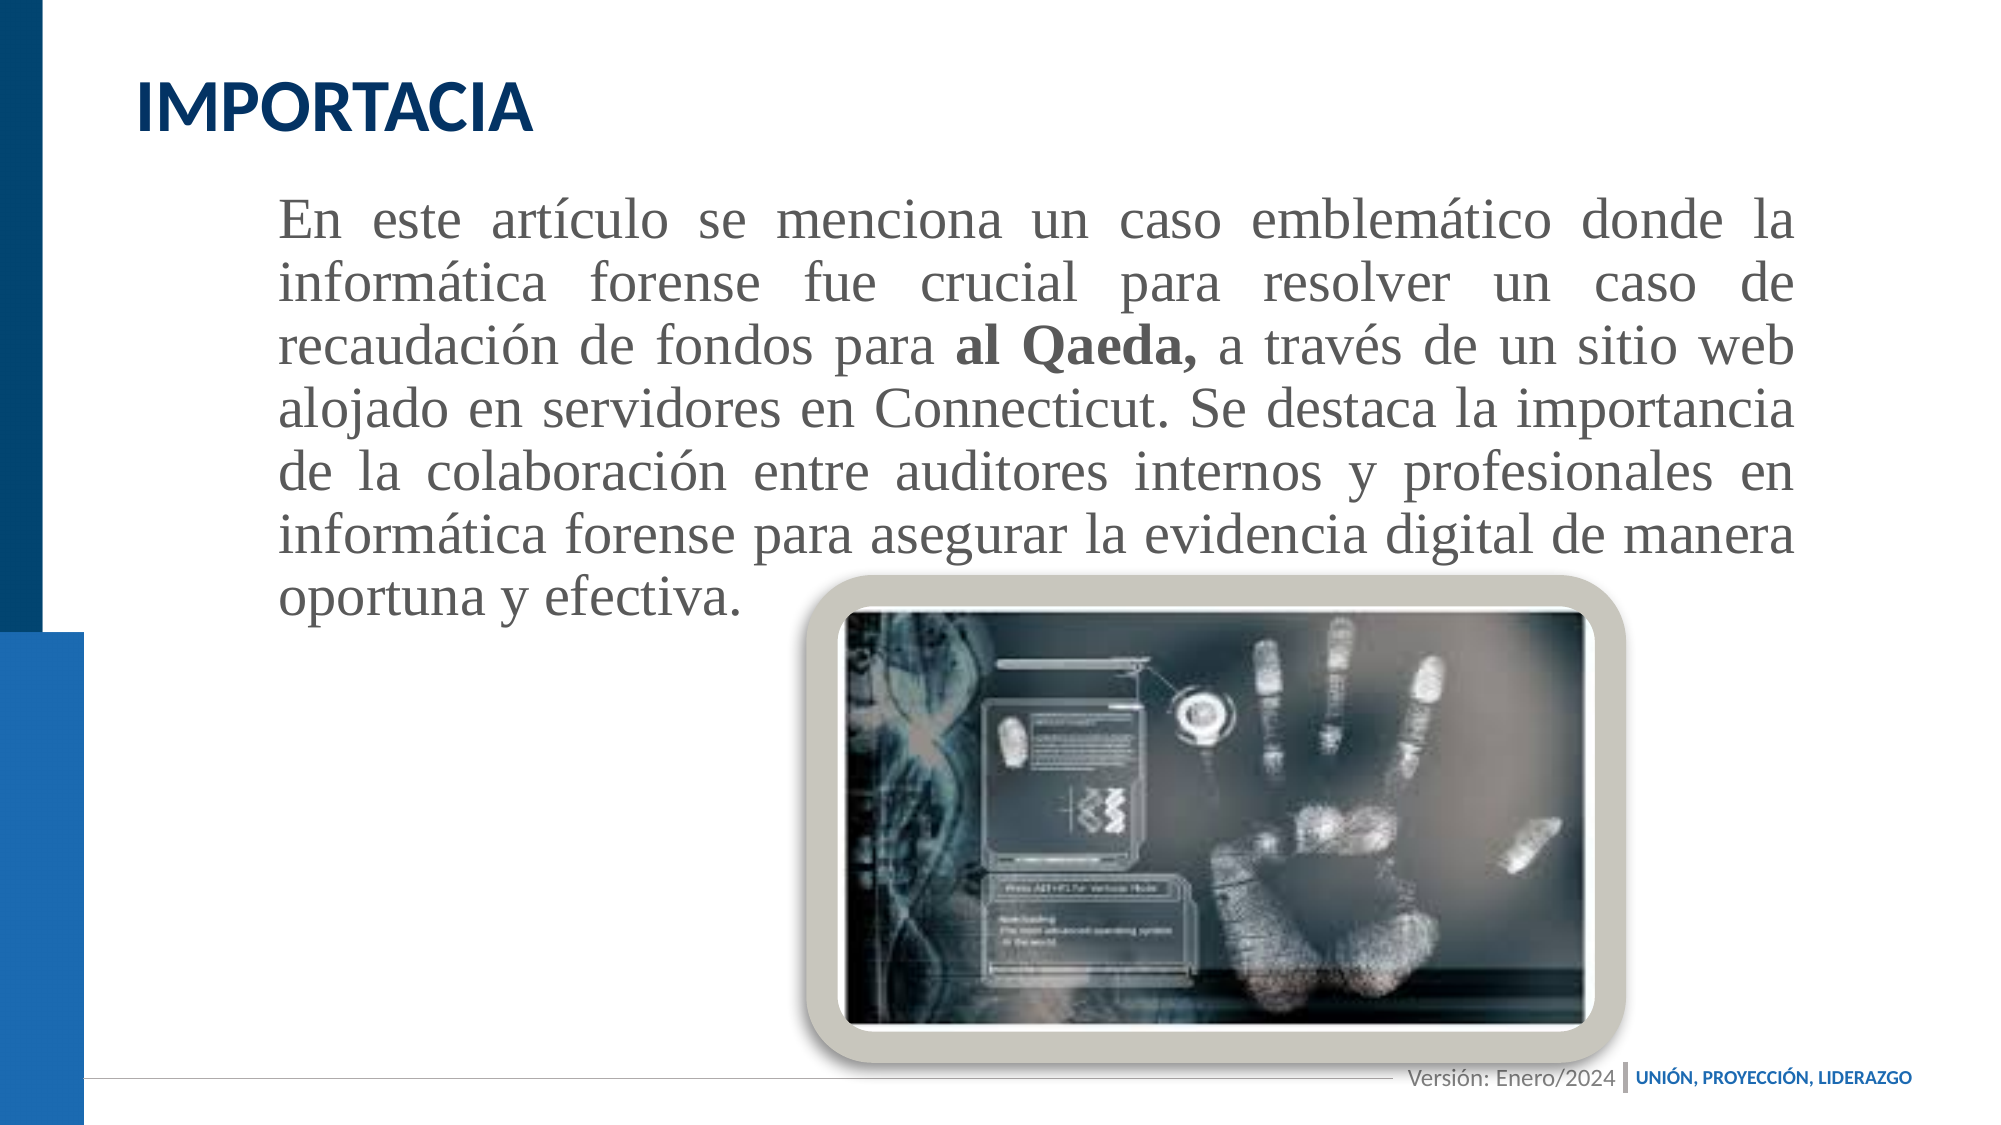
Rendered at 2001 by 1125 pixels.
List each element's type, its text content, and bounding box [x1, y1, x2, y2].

list En este artículo se menciona un caso emblemático donde la informática forense fue crucial para resolver un caso de recaudación de fondos para al Qaeda, a través de un sitio web alojado en servidores en Connecticut. Se destaca la importancia de la colaboración entre auditores internos y profesionales en informática forense para asegurar la evidencia digital de manera oportuna y efectiva. [263, 181, 1811, 1115]
title IMPORTACIA [120, 67, 1870, 154]
picture [0, 0, 84, 1125]
picture [821, 590, 1611, 1048]
